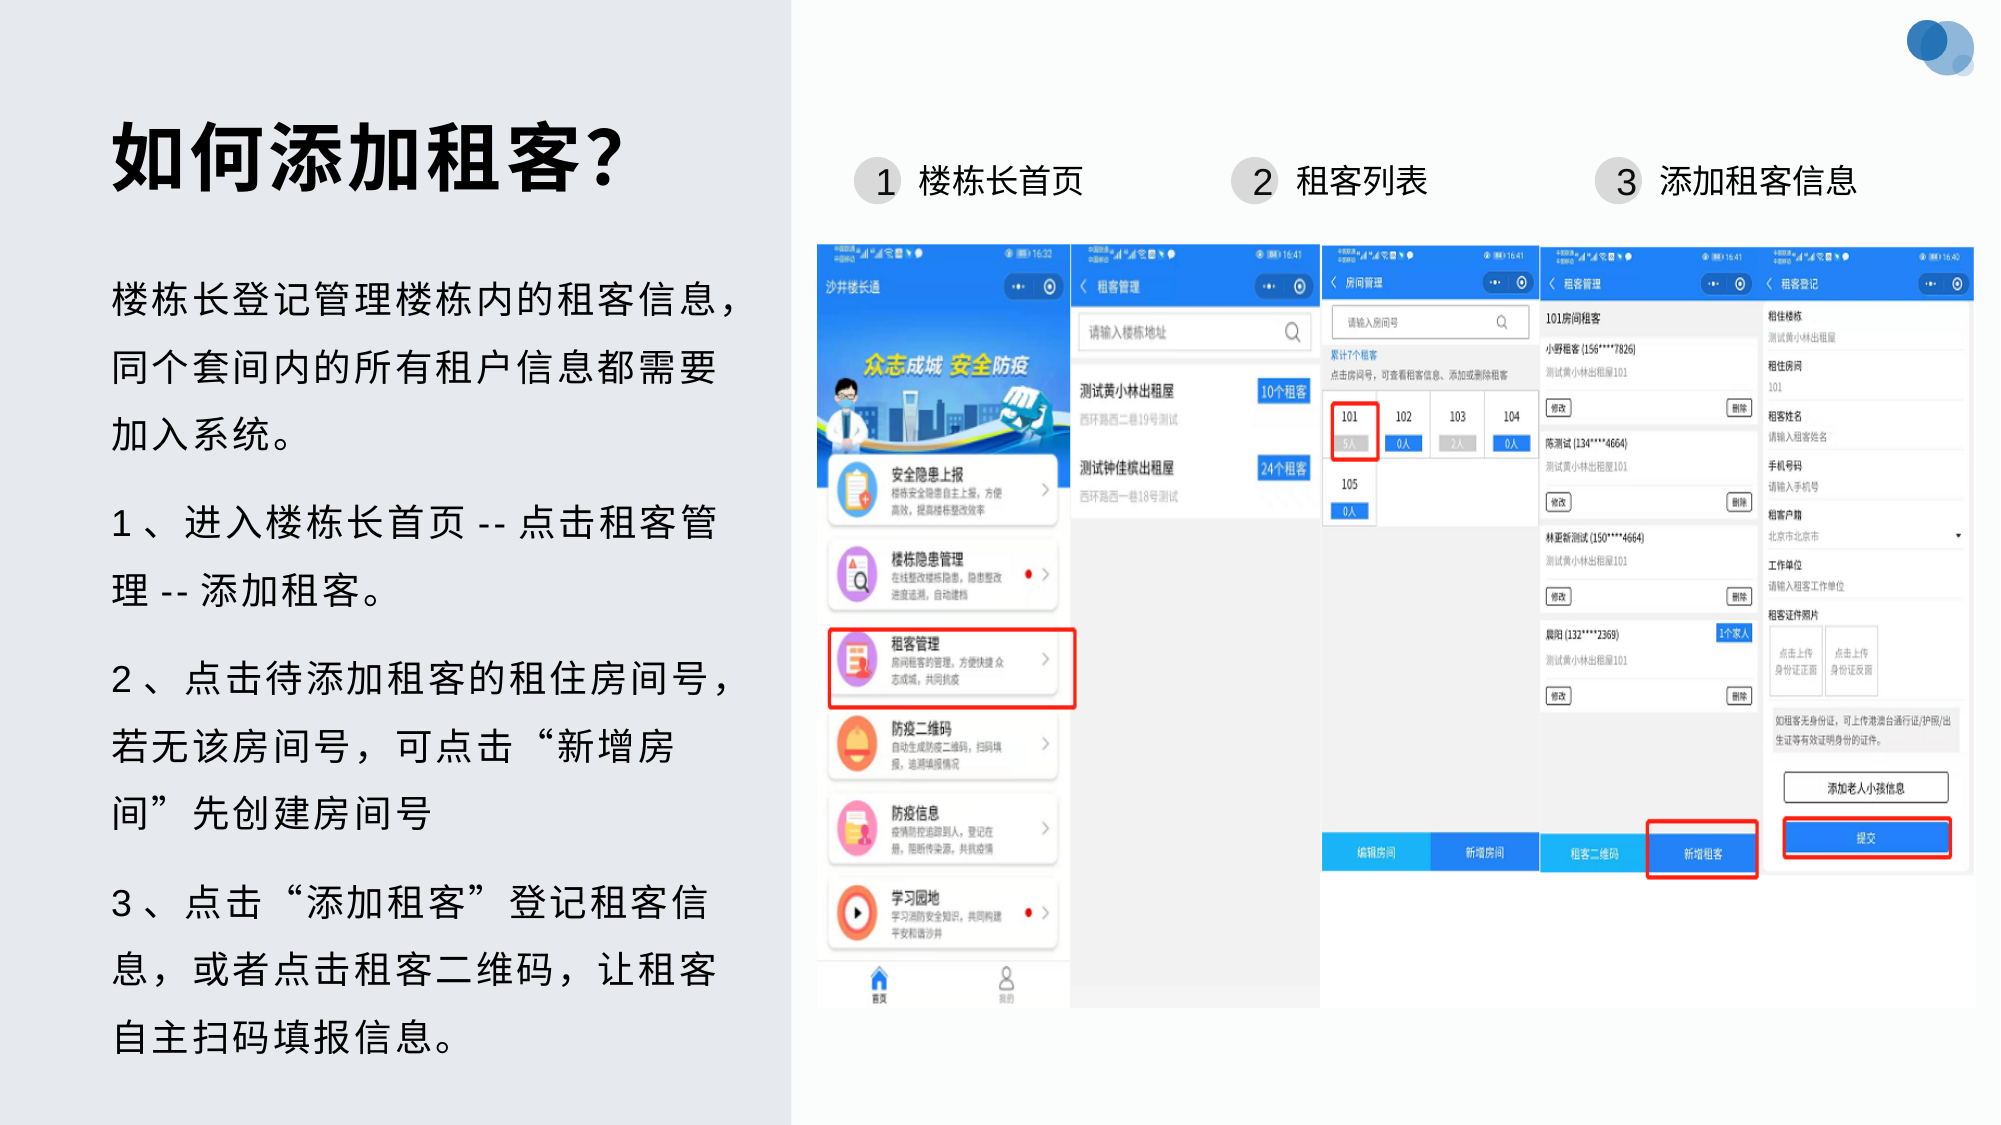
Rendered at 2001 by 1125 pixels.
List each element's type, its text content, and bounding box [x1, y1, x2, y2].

text_box 2 [1230, 155, 1280, 206]
text_box 楼栋长首页 [904, 152, 1101, 208]
text_box 添加租客信息 [1644, 152, 1963, 208]
picture [1881, 0, 2000, 97]
text_box 1 [852, 155, 903, 206]
picture [817, 243, 1976, 1008]
title 如何添加租客？ [95, 82, 746, 228]
text_box 3 [1593, 155, 1644, 206]
list 楼栋长登记管理楼栋内的租客信息，同个套间内的所有租户信息都需要加入系统。 1、进入楼栋长首页--点击租客管理--添加租客。 2、点击待添加租客的租住房间号，若无该房间号，可点击“新增房间”先创建房间号 3、点击“添加租客”登记租客信息，或者点击租客二维码，让租客自主扫码填报信息。 [96, 245, 746, 964]
text_box 租客列表 [1281, 152, 1445, 208]
